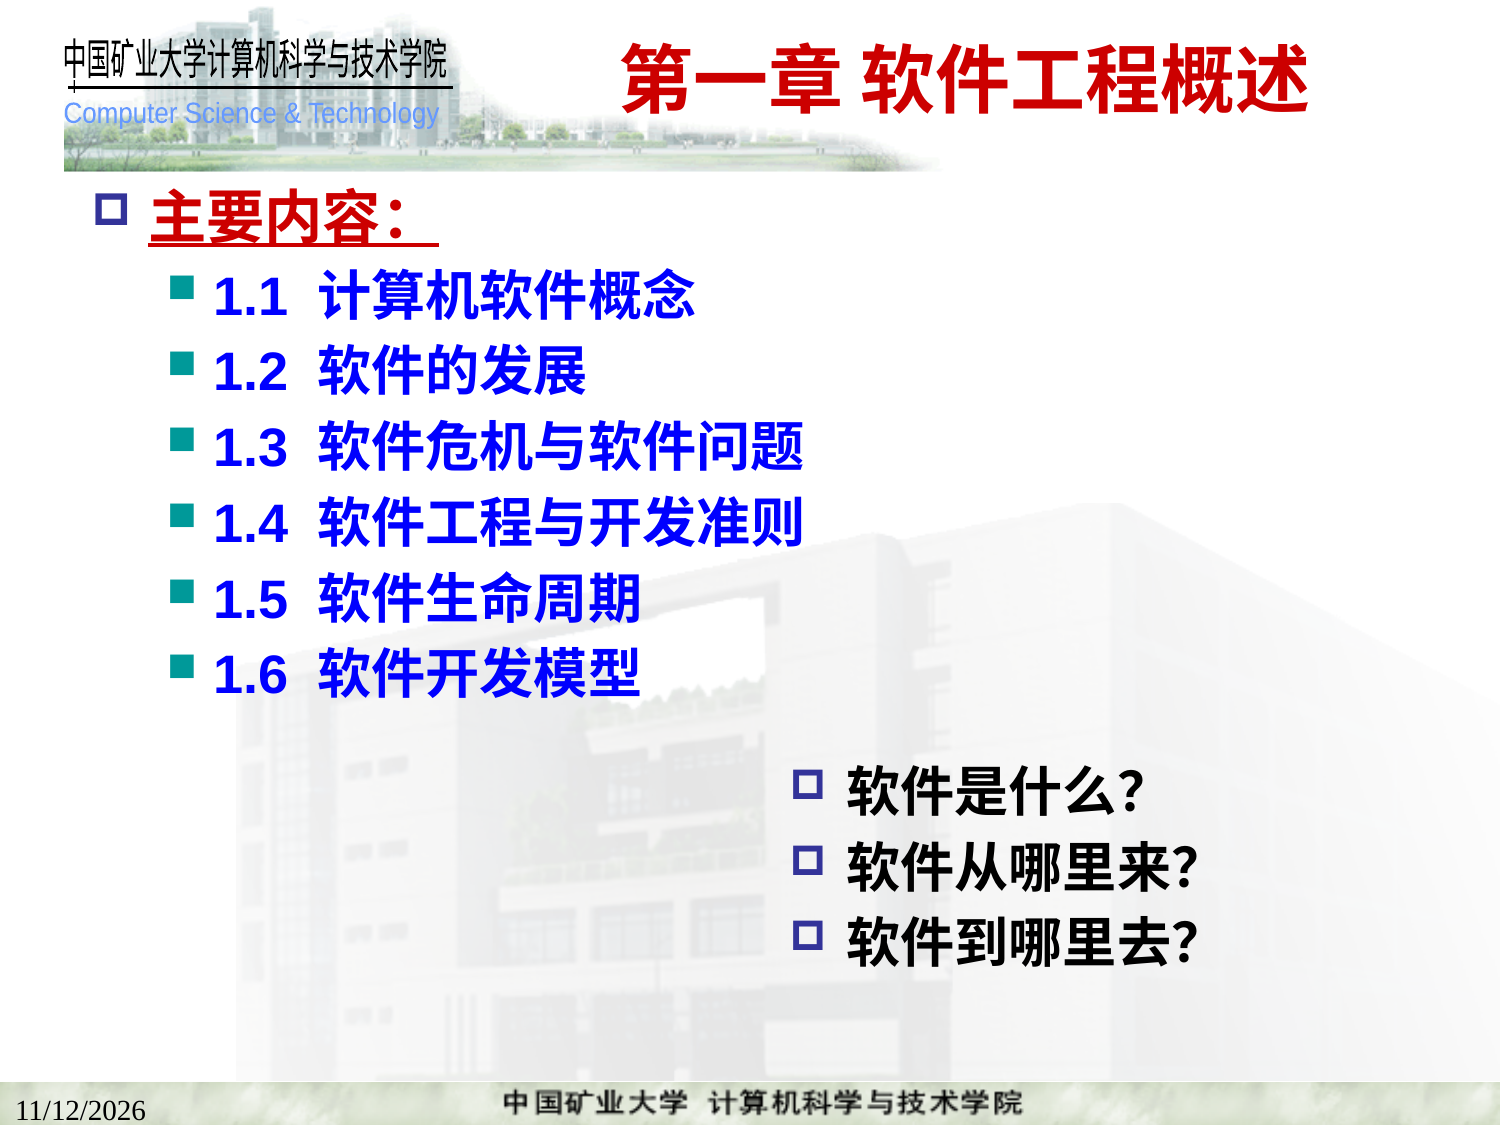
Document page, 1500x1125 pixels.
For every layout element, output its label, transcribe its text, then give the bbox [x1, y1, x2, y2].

picture [67, 50, 73, 60]
picture [0, 1082, 1364, 1125]
slide_number [1364, 1082, 1500, 1125]
text_box 软件是什么？ 软件从哪里来？ 软件到哪里去？ [774, 749, 1425, 1063]
picture [64, 0, 954, 175]
list 主要内容： 1.1 计算机软件概念 1.2 软件的发展 1.3 软件危机与软件问题 1.4 软件工程与开发准则 1.5 软件生命周期 1.6 软件开发模型 [76, 172, 1428, 1006]
picture [76, 50, 82, 60]
slide_number [0, 1083, 313, 1125]
title 第一章 软件工程概述 [478, 14, 1451, 141]
